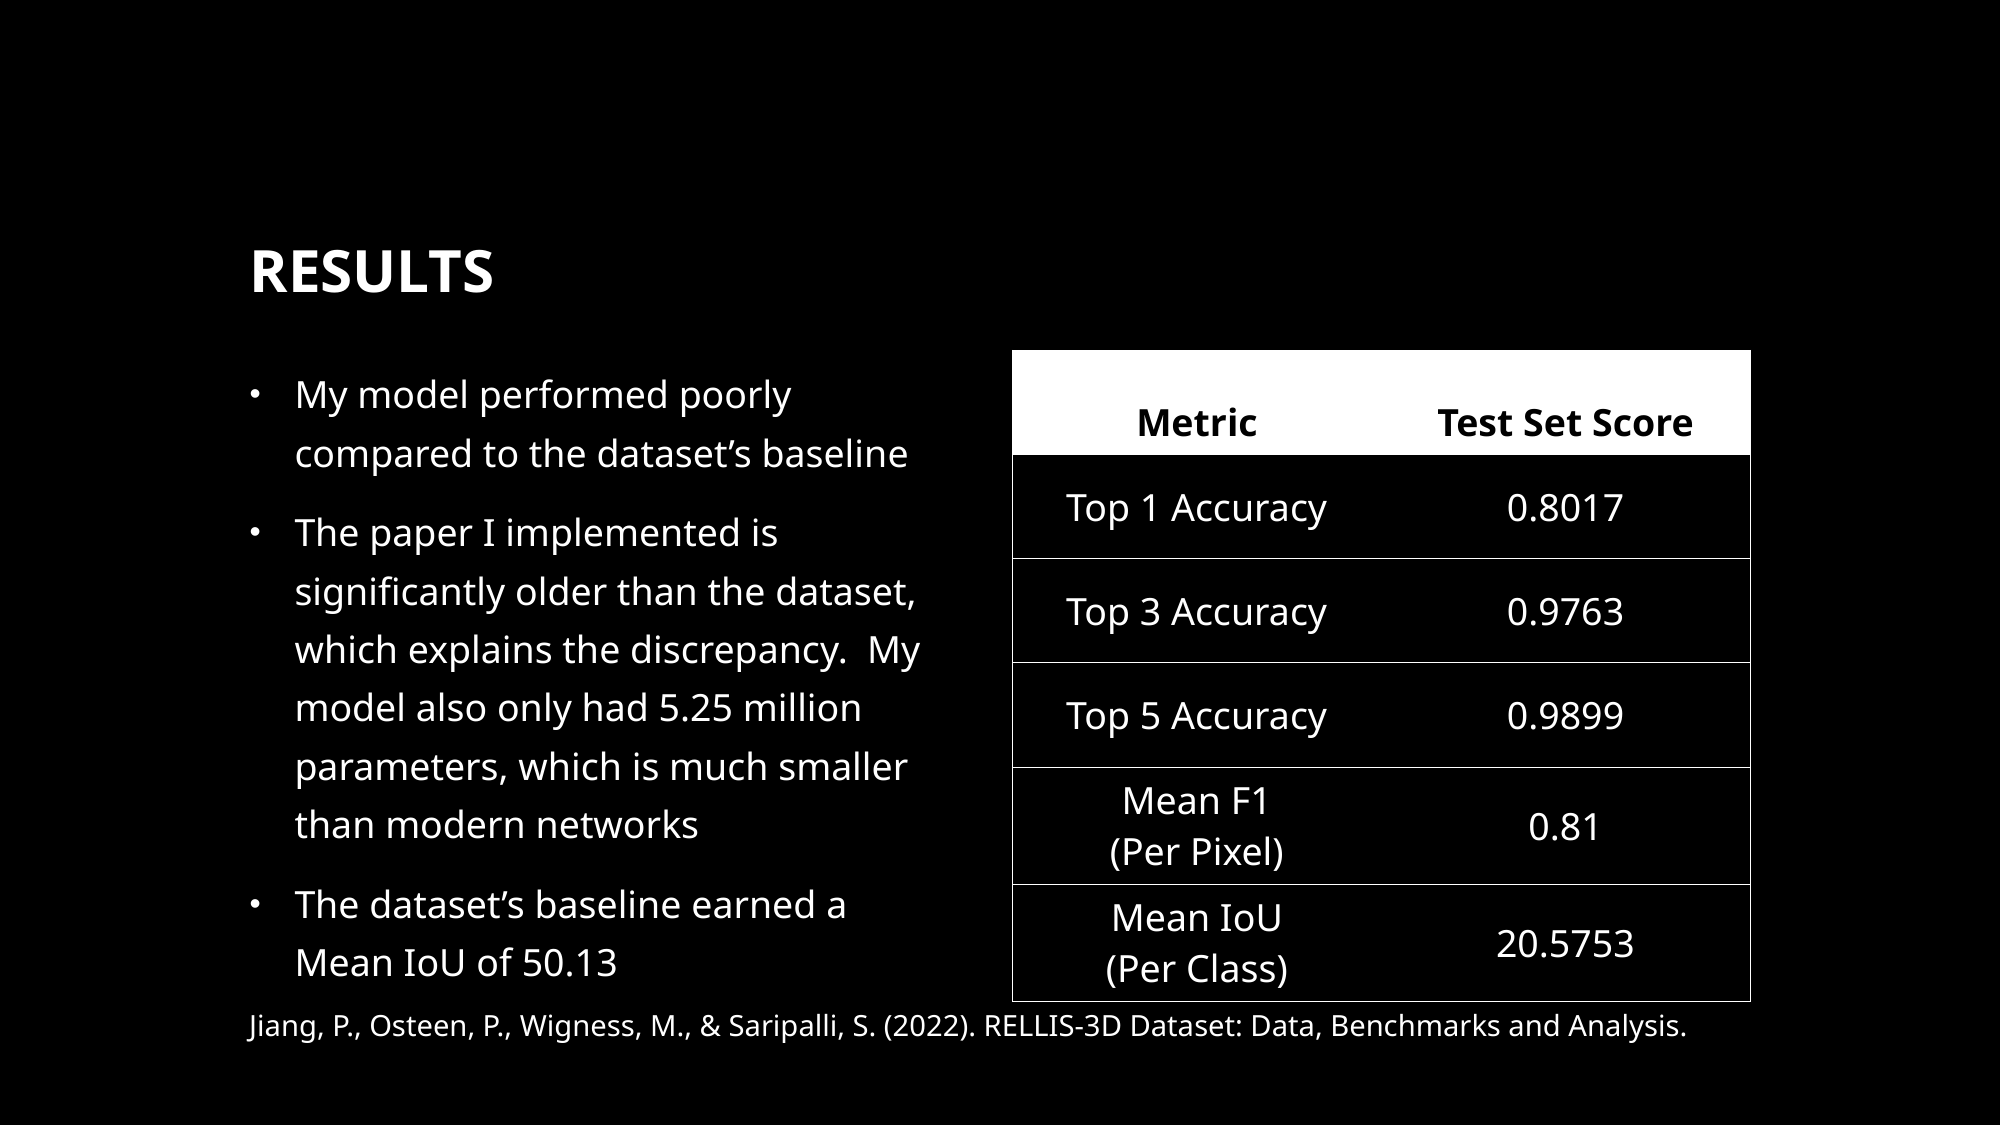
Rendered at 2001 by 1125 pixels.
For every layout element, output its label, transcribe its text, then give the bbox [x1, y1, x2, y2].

table_cell Top 1 Accuracy [1013, 455, 1381, 558]
table_cell Mean F1 (Per Pixel) [1013, 768, 1381, 884]
table_cell 0.9899 [1381, 663, 1750, 767]
table_cell Top 3 Accuracy [1013, 559, 1381, 662]
table_cell 0.81 [1381, 768, 1750, 884]
text_box Jiang, P., Osteen, P., Wigness, M., & Saripalli, S. (2022). RELLIS-3D Dataset: Data, Benchmarks and Analysis. [234, 999, 1750, 1050]
table_header Metric [1013, 351, 1381, 454]
table_cell Top 5 Accuracy [1013, 663, 1381, 767]
table_header Test Set Score [1381, 351, 1750, 454]
table_cell 0.9763 [1381, 559, 1750, 662]
table_cell Mean IoU (Per Class) [1013, 885, 1381, 999]
list My model performed poorly compared to the dataset’s baseline The paper I implemented is significantly older than the dataset, which explains the discrepancy. My model also only had 5.25 million parameters, which is much smaller than modern networks The dataset’s baseline earned a Mean IoU of 50.13 [234, 350, 972, 999]
table_cell 20.5753 [1381, 885, 1750, 999]
table_cell 0.8017 [1381, 455, 1750, 558]
title Results [234, 166, 1750, 313]
